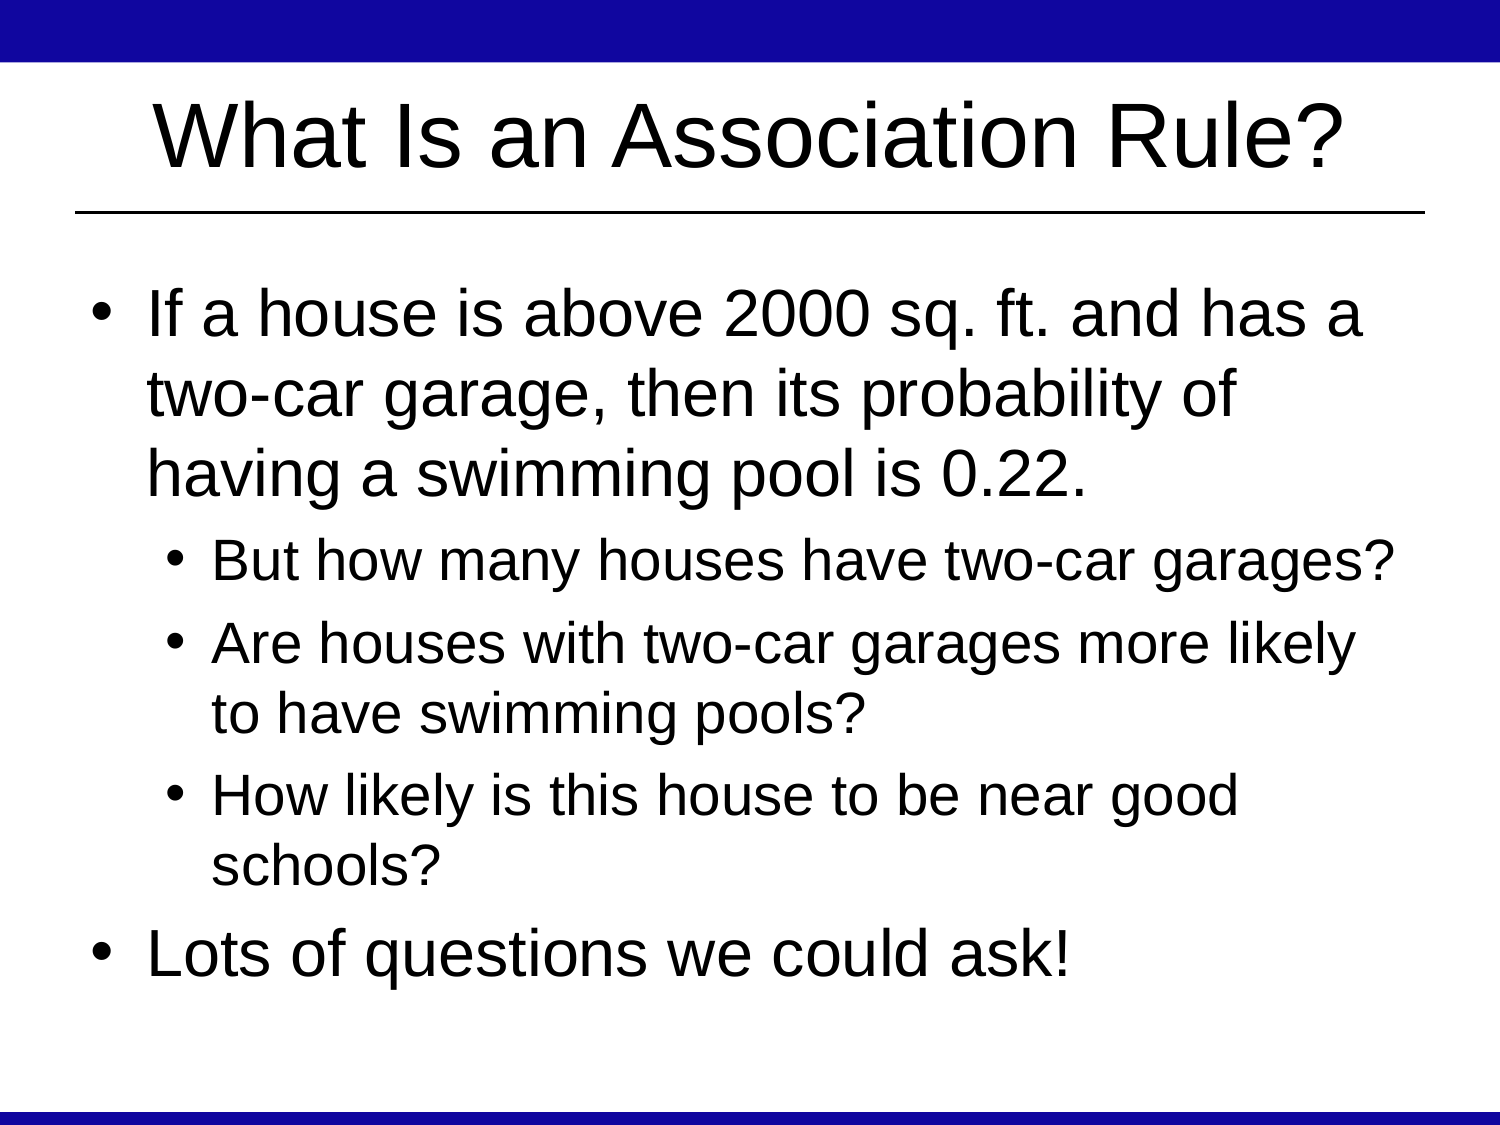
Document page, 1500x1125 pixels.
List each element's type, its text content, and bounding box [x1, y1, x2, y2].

title What Is an Association Rule? [75, 37, 1425, 225]
list If a house is above 2000 sq. ft. and has a two-car garage, then its probability of having a swimming pool is 0.22. But how many houses have two-car garages? Are houses with two-car garages more likely to have swimming pools? How likely is this house to be near good schools? Lots of questions we could ask! [75, 262, 1425, 1005]
